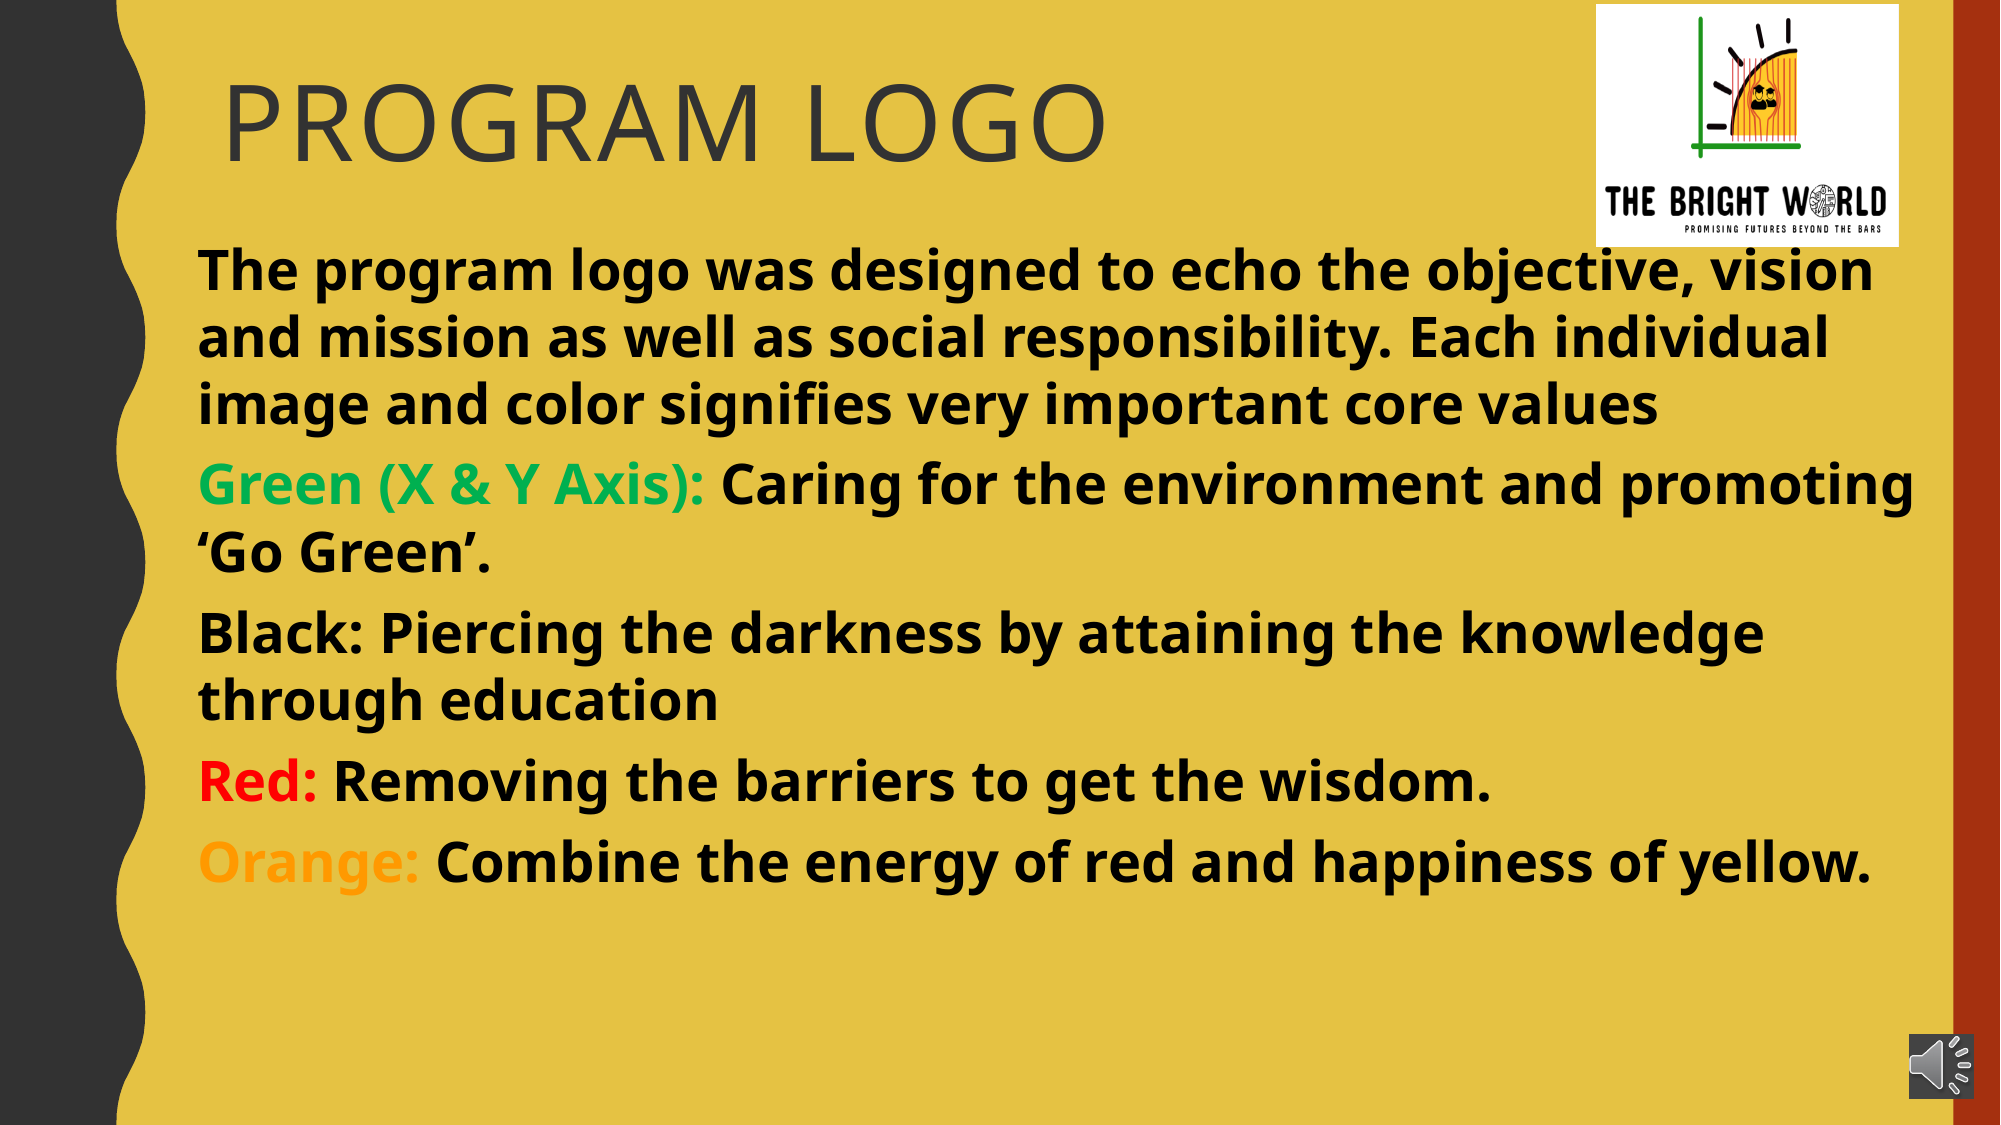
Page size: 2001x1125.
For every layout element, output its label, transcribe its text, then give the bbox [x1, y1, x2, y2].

list The program logo was designed to echo the objective, vision and mission as well as social responsibility. Each individual image and color signifies very important core values Green (X & Y Axis): Caring for the environment and promoting ‘Go Green’. Black: Piercing the darkness by attaining the knowledge through education Red: Removing the barriers to get the wisdom. Orange: Combine the energy of red and happiness of yellow. [182, 226, 1932, 1010]
picture [1908, 1033, 1975, 1100]
title Program logo [205, 62, 1596, 226]
picture [1596, 4, 1899, 247]
